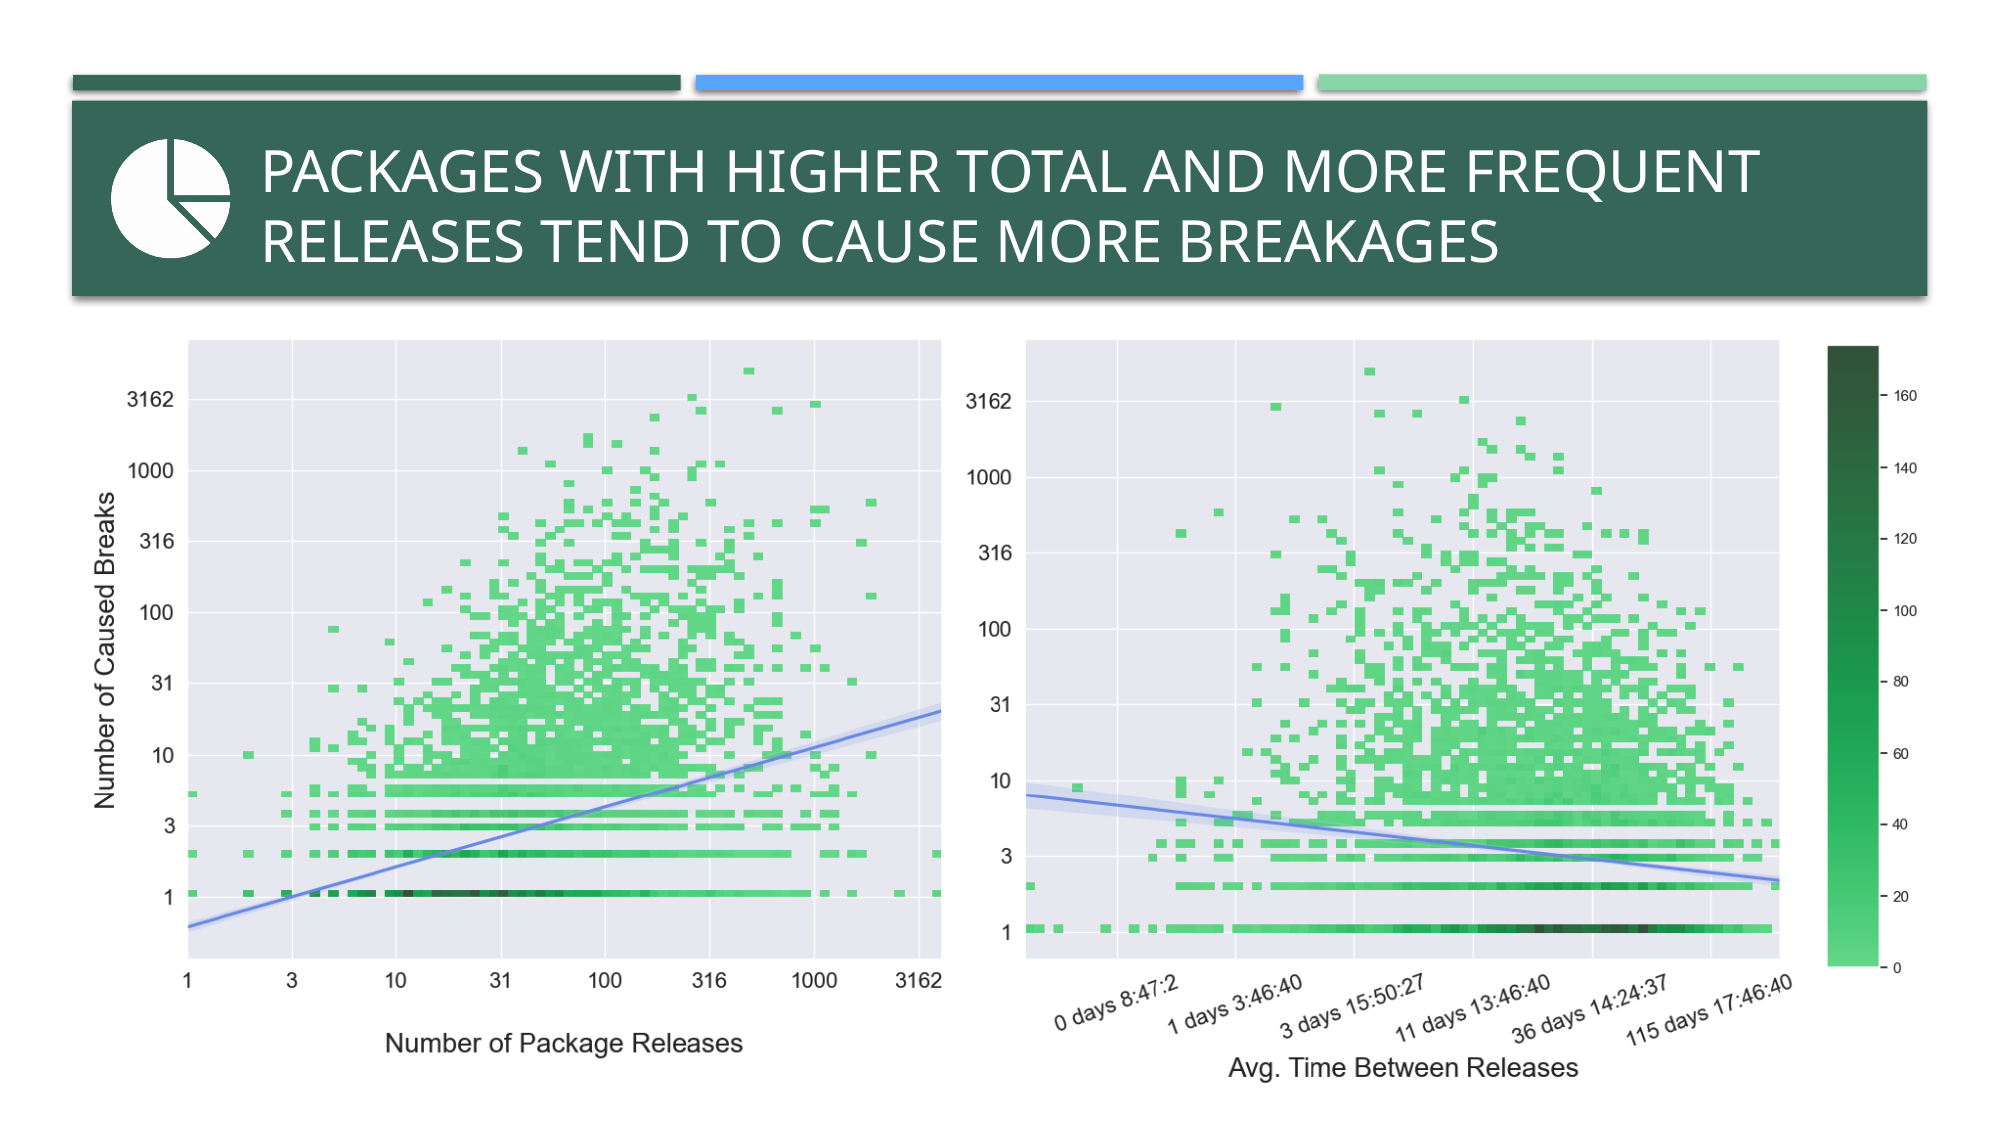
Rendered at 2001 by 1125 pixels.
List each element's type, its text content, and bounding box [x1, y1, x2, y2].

title Packages with higher total and more frequent releases tend to cause more breakages [245, 115, 1905, 282]
picture [94, 122, 246, 274]
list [64, 329, 1936, 1105]
